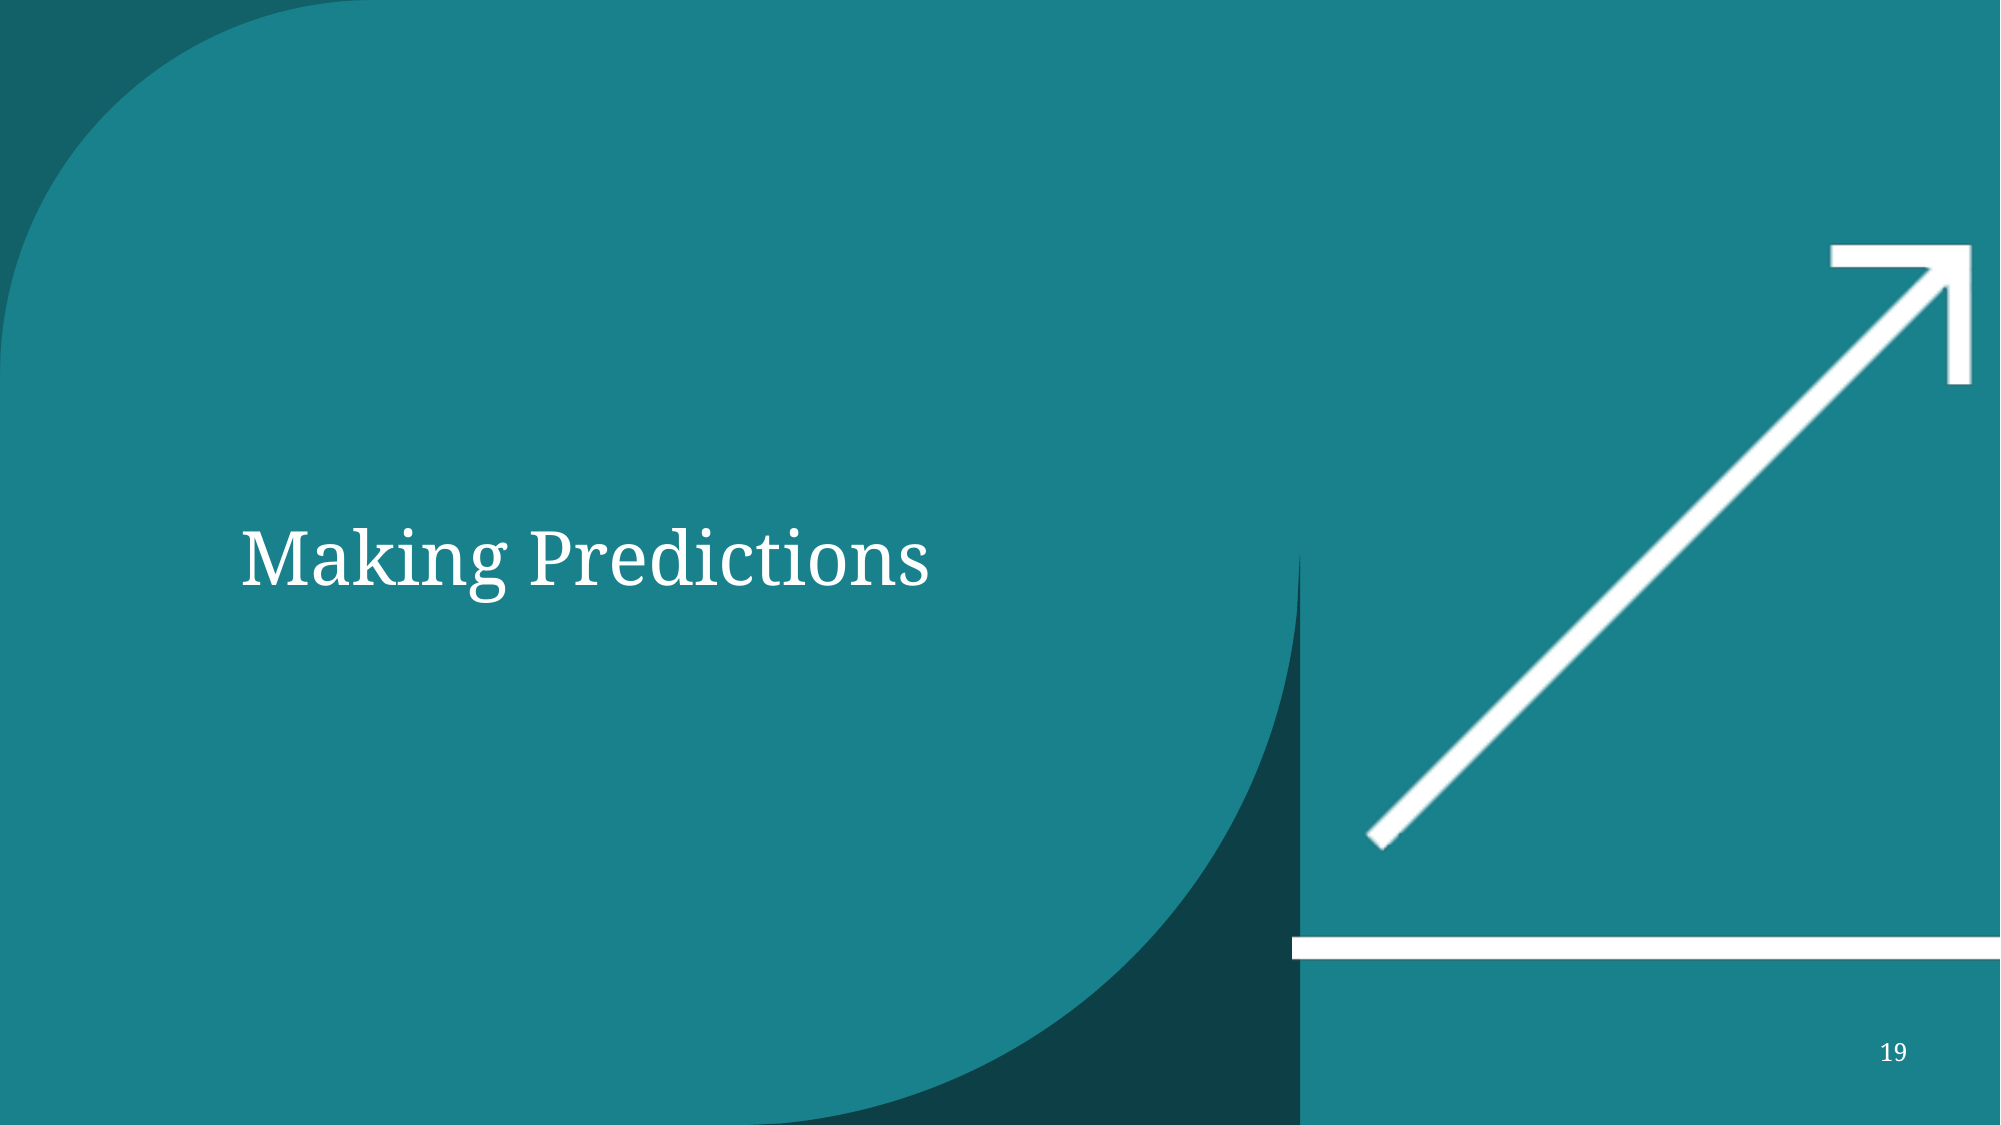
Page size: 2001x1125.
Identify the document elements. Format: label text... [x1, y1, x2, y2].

title Making Predictions [225, 232, 1169, 890]
picture [1292, 0, 2000, 1125]
